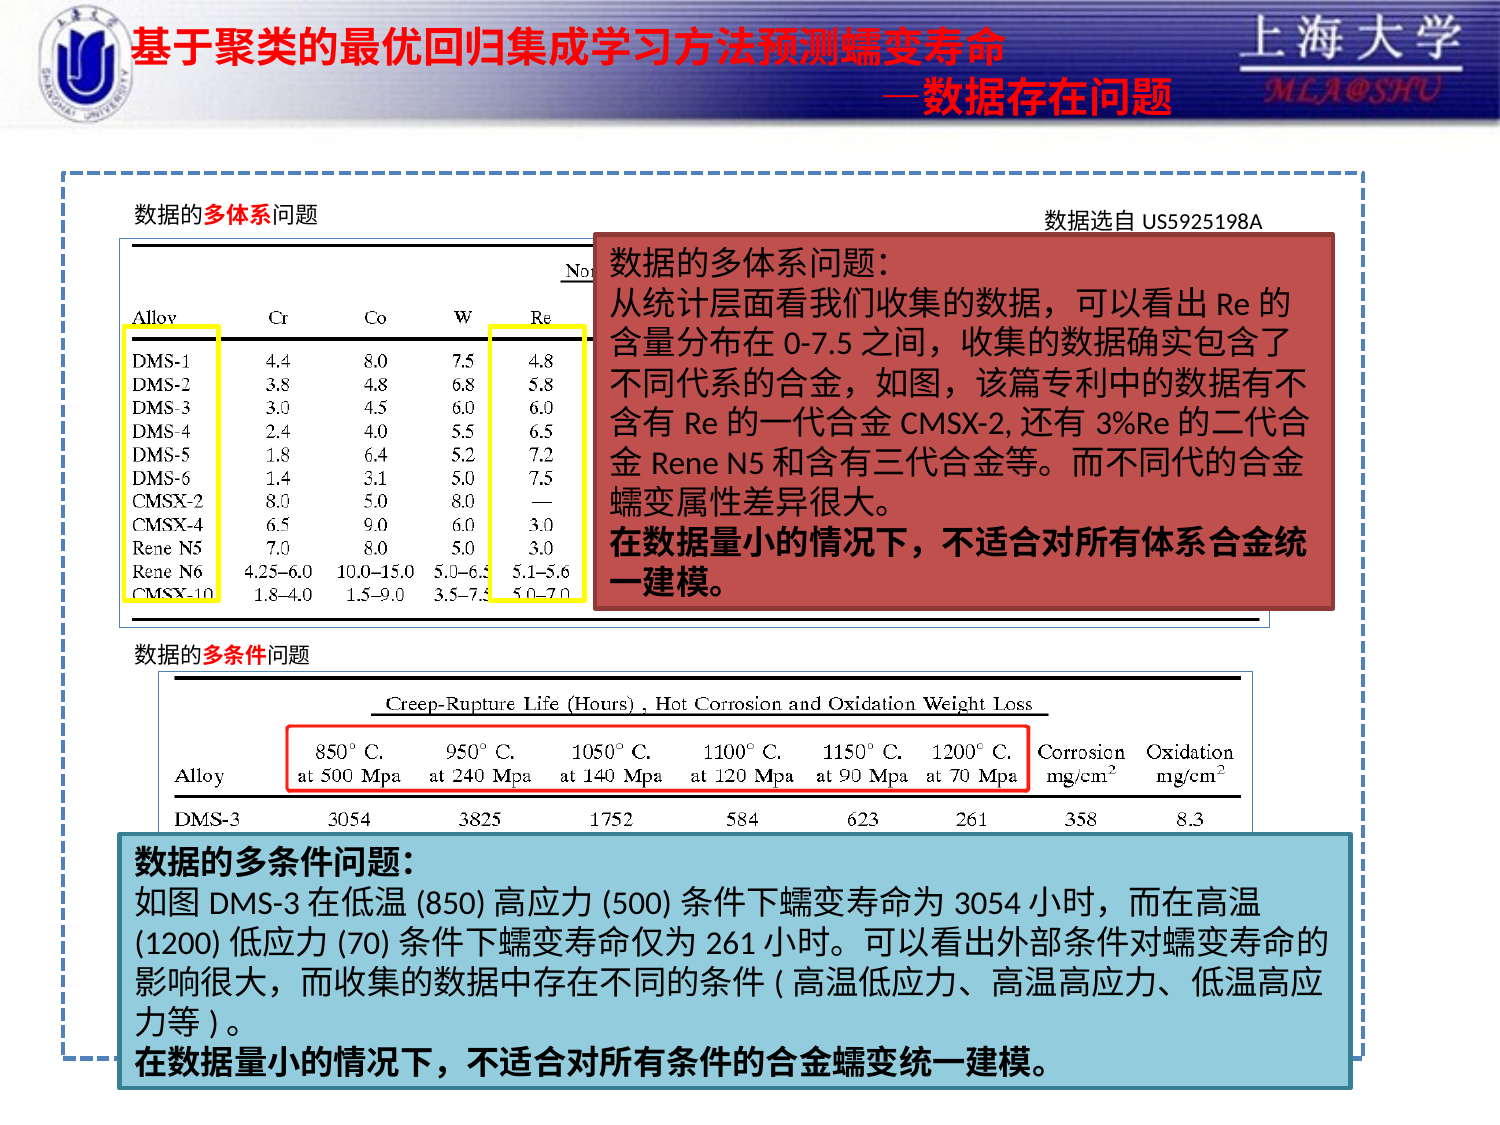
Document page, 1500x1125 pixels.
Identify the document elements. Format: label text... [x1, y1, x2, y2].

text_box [62, 172, 1475, 1059]
picture [0, 0, 1500, 1125]
title 基于聚类的最优回归集成学习方法预测蠕变寿命 —数据存在问题 [115, 5, 1466, 137]
text_box 数据的多条件问题： 如图DMS-3在低温(850)高应力(500)条件下蠕变寿命为3054小时，而在高温(1200)低应力(70)条件下蠕变寿命仅为261小时。可以看出外部条件对蠕变寿命的影响很大，而收集的数据中存在不同的条件(高温低应力、高温高应力、低温高应力等)。 在数据量小的情况下，不适合对所有条件的合金蠕变统一建模。 [117, 1065, 1353, 1090]
